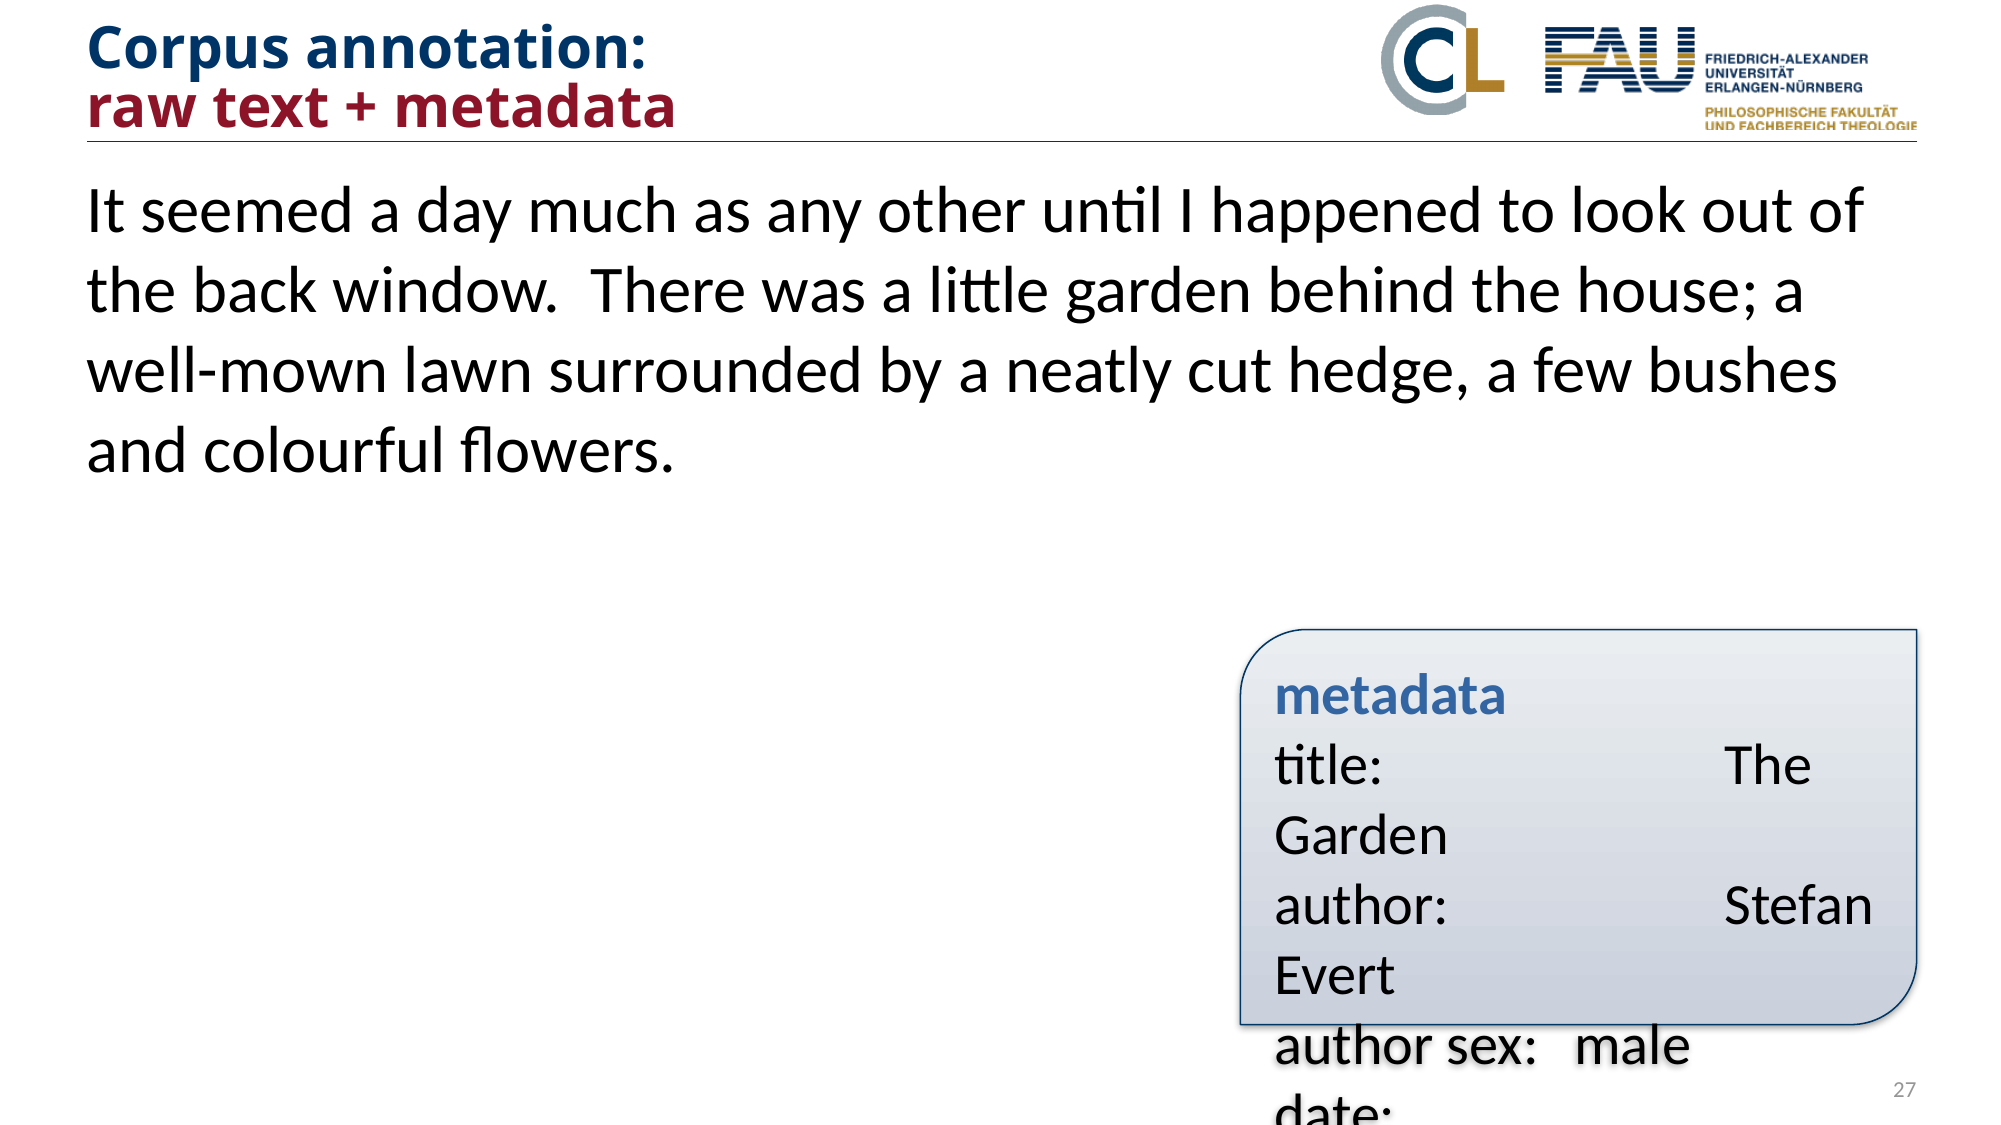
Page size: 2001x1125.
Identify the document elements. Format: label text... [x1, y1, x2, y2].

slide_number 27 [1818, 1051, 1917, 1125]
text_box metadata title: The Garden author: Stefan Evert author sex: male date: 05.08.1991 [1239, 628, 1918, 1026]
list It seemed a day much as any other until I happened to look out of the back window. There was a little garden behind the house; a well-mown lawn surrounded by a neatly cut hedge, a few bushes and colourful flowers. [86, 165, 1917, 1052]
title Corpus annotation: raw text + metadata [86, 20, 1354, 139]
